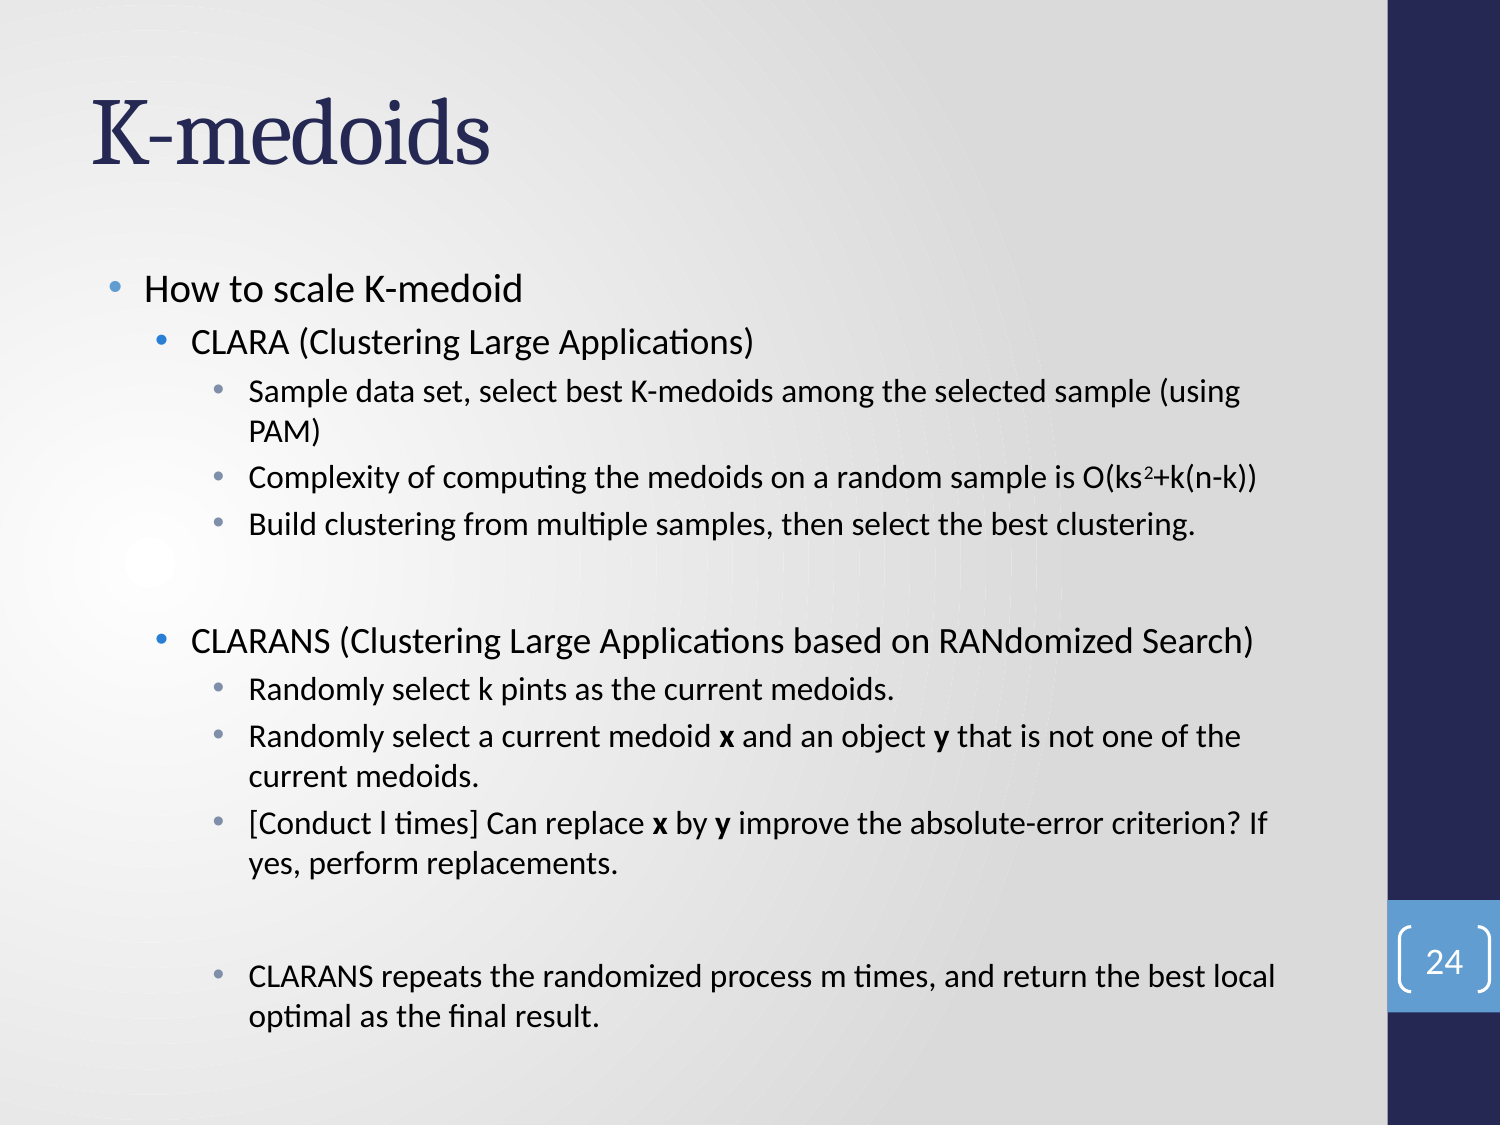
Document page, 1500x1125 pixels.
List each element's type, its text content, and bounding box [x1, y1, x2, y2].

list How to scale K-medoid CLARA (Clustering Large Applications) Sample data set, select best K-medoids among the selected sample (using PAM) Complexity of computing the medoids on a random sample is O(ks2+k(n-k)) Build clustering from multiple samples, then select the best clustering. CLARANS (Clustering Large Applications based on RANdomized Search) Randomly select k pints as the current medoids. Randomly select a current medoid x and an object y that is not one of the current medoids. [Conduct l times] Can replace x by y improve the absolute-error criterion? If yes, perform replacements. CLARANS repeats the randomized process m times, and return the best local optimal as the final result. [75, 254, 1325, 1042]
title K-medoids [75, 45, 1325, 209]
slide_number 24 [1397, 925, 1492, 994]
